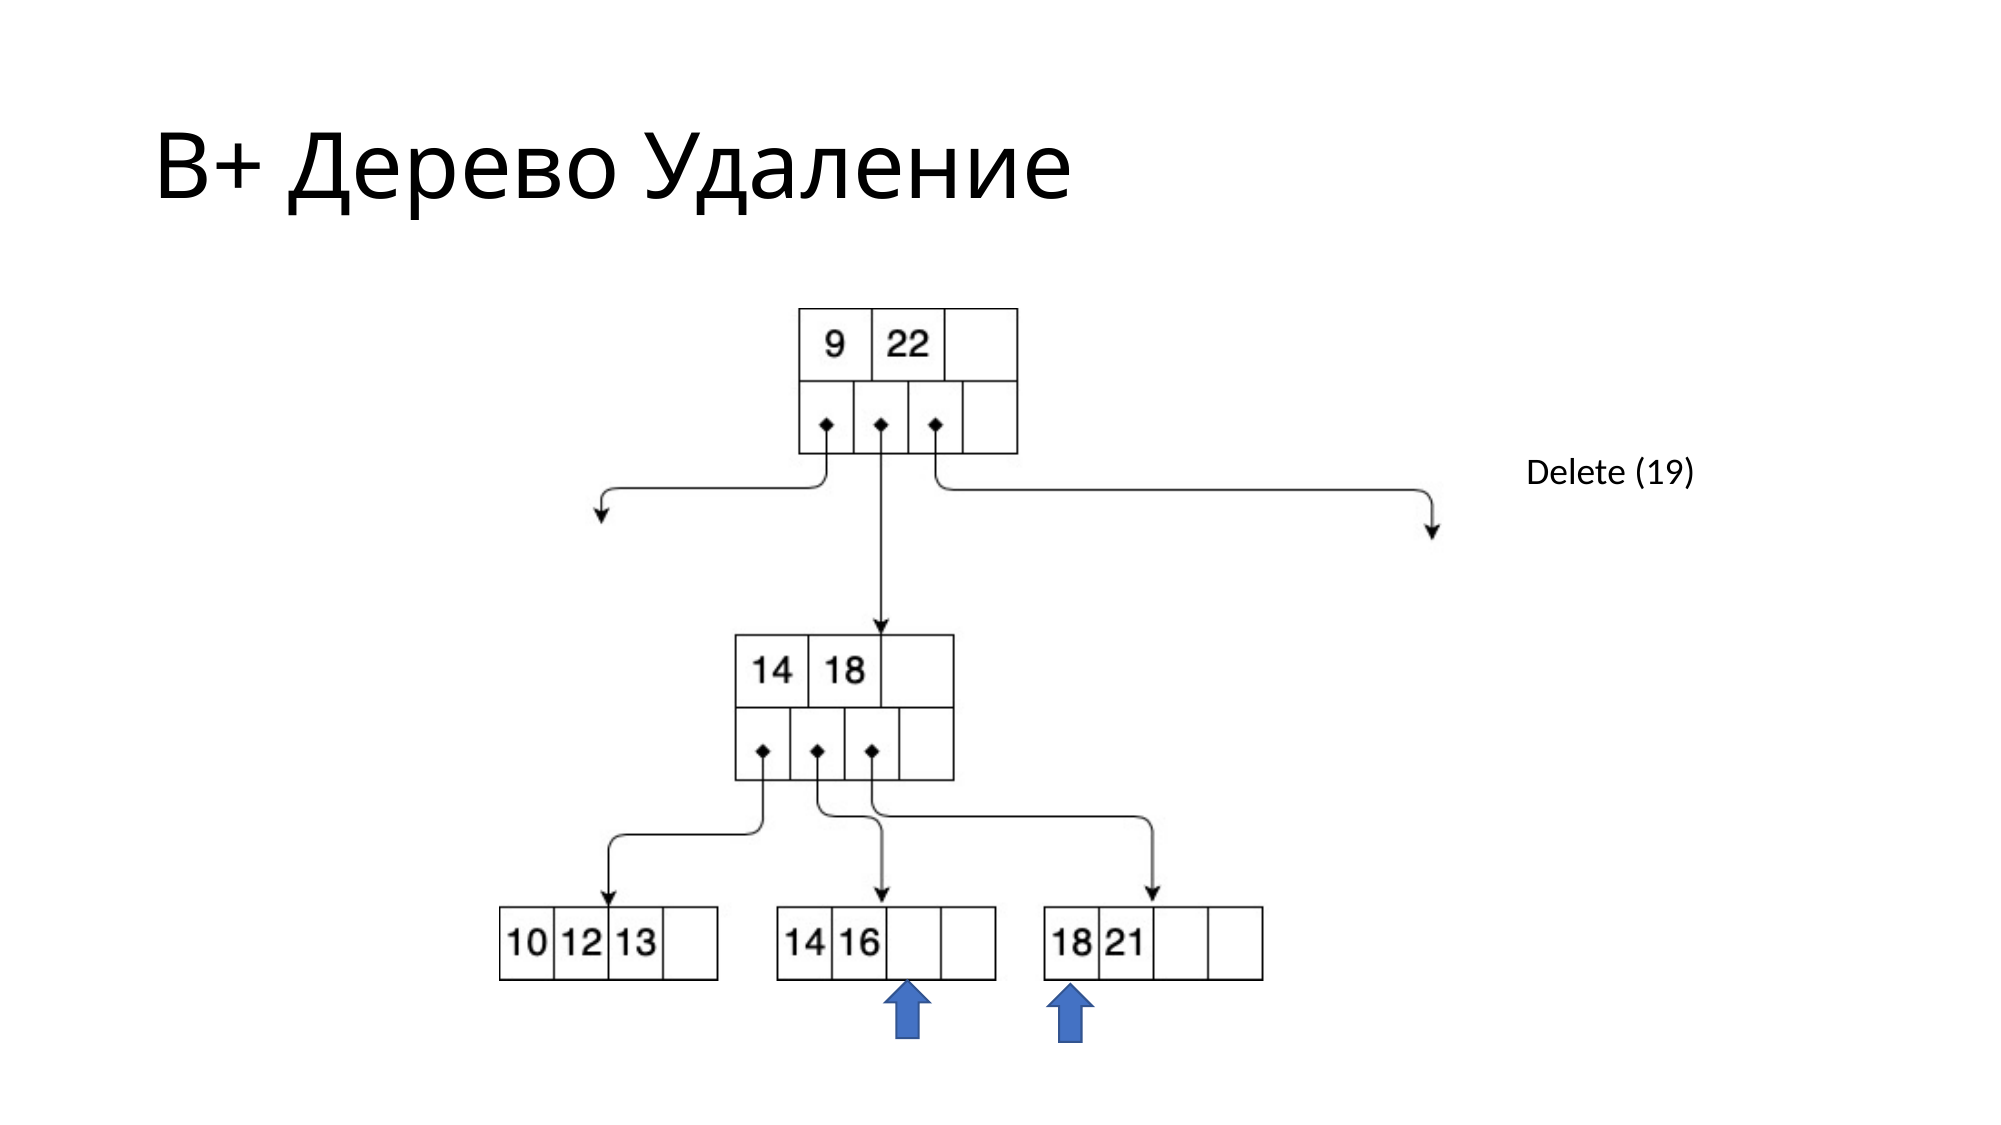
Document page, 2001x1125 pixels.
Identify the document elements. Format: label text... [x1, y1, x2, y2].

text_box [1045, 982, 1096, 1043]
picture [498, 308, 1451, 981]
text_box [882, 981, 933, 1040]
text_box Delete (19) [1511, 439, 1711, 500]
title B+ Дерево Удаление [137, 59, 1863, 278]
